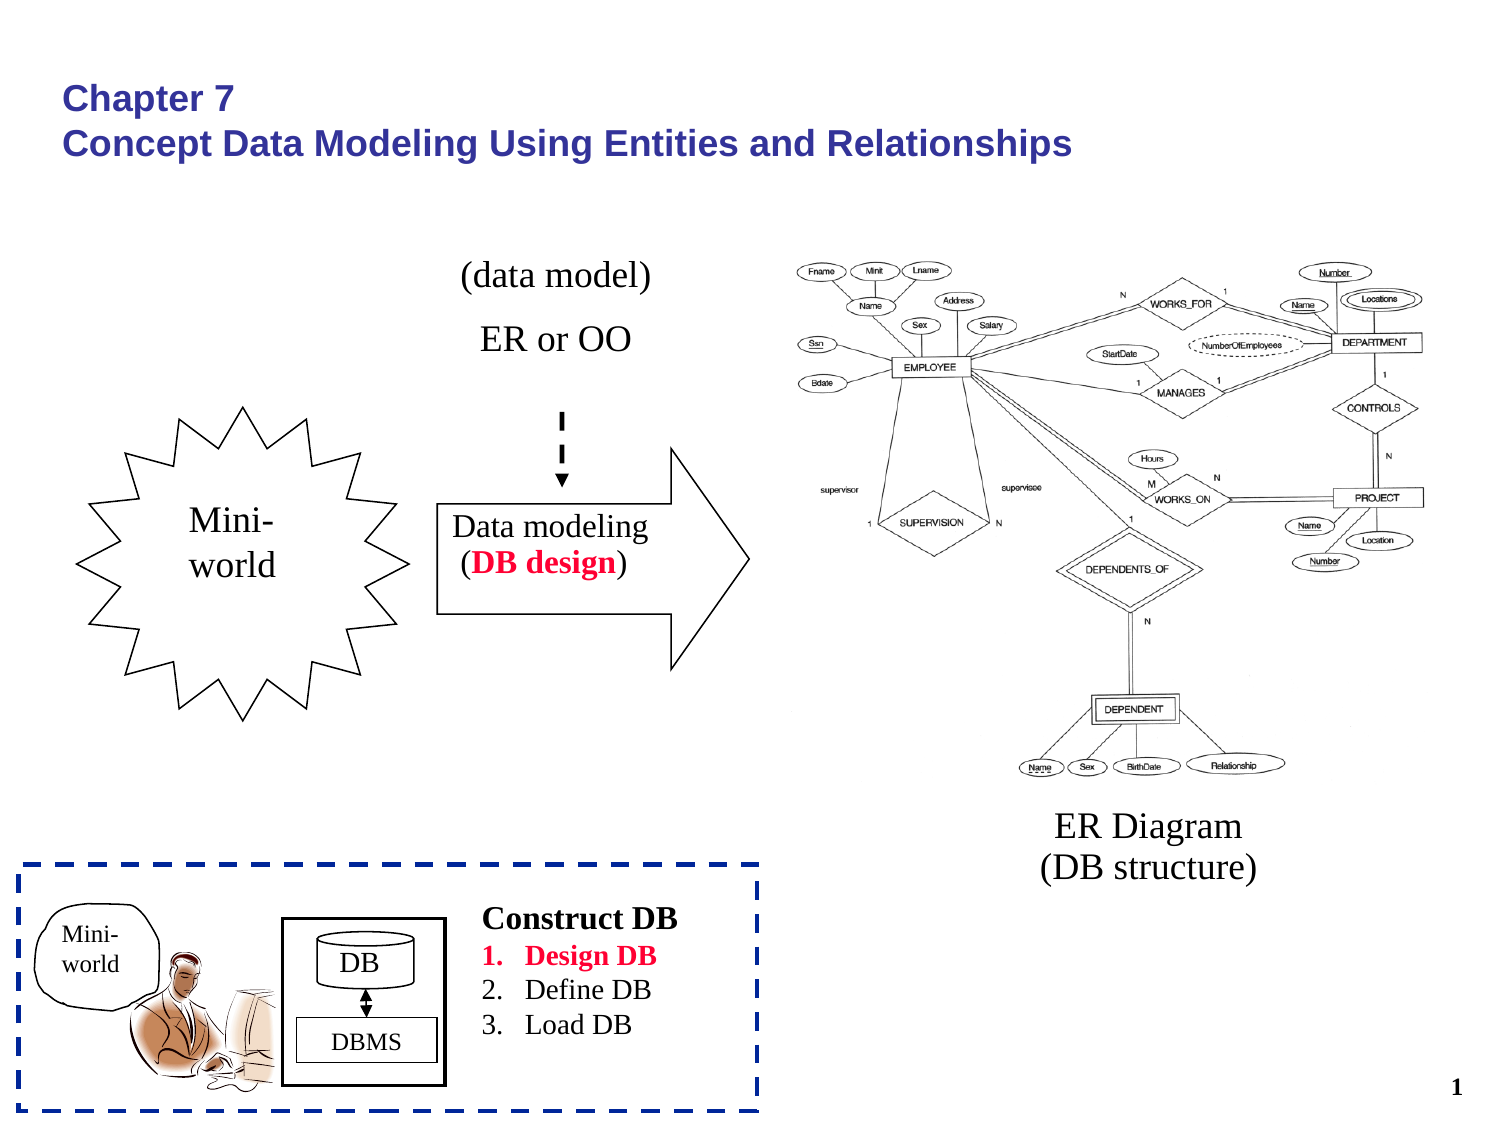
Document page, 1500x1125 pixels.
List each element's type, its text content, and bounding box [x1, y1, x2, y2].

text_box [0, 190, 1500, 881]
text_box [76, 407, 410, 722]
text_box [18, 864, 757, 1112]
title Chapter 7 Concept Data Modeling Using Entities and Relationships [46, 28, 1479, 210]
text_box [436, 448, 750, 670]
picture [789, 242, 1434, 785]
text_box (data model) ER or OO [390, 242, 722, 366]
slide_number 1 [1165, 1058, 1479, 1112]
text_box ER Diagram (DB structure) [981, 812, 1317, 892]
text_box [34, 888, 758, 1094]
